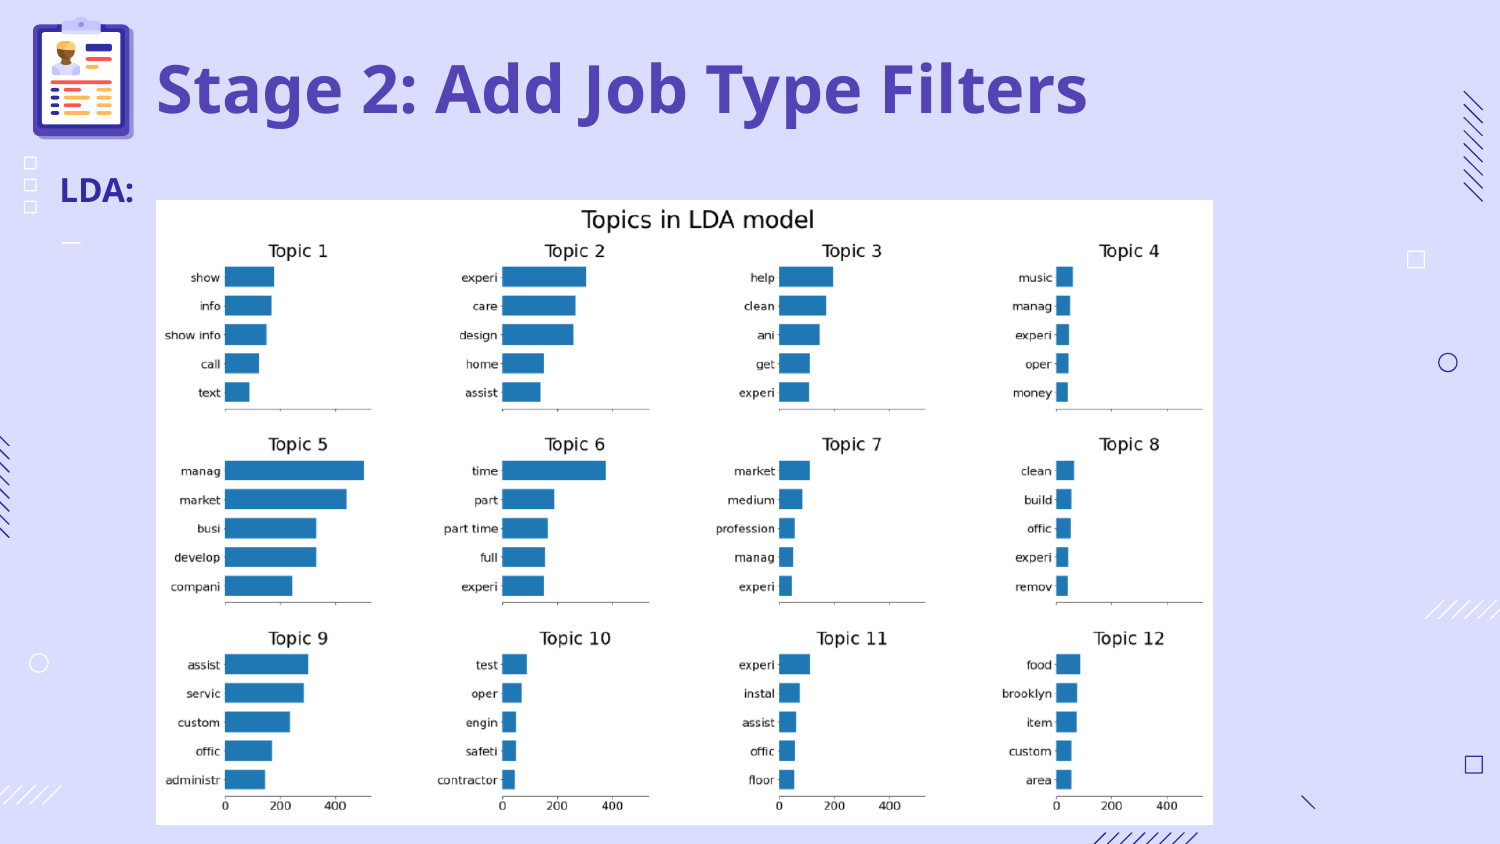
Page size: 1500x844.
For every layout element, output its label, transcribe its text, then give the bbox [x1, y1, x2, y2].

text_box Stage 2: Add Job Type Filters [709, 46, 1261, 121]
text_box LDA: [59, 0, 709, 500]
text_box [32, 16, 134, 140]
picture [156, 200, 1213, 825]
